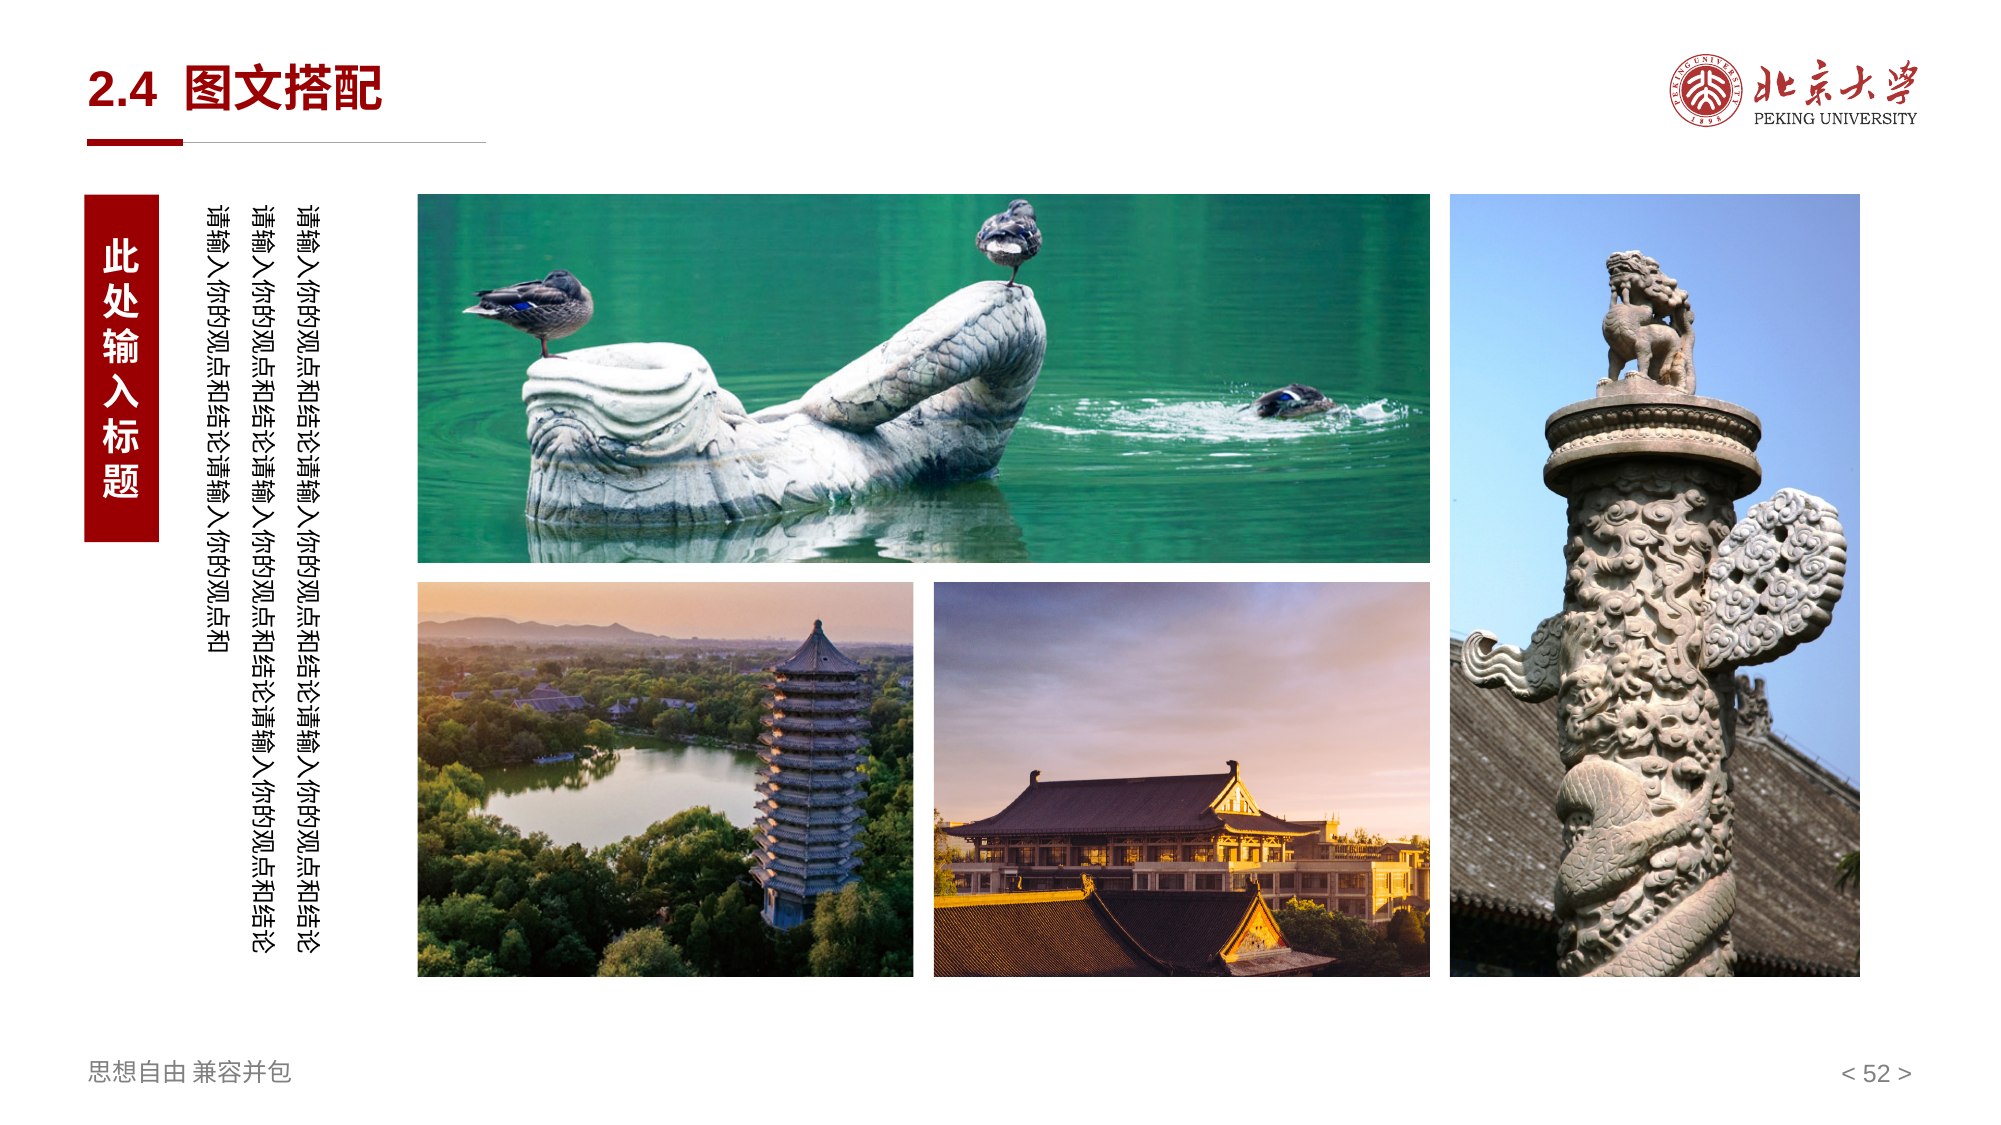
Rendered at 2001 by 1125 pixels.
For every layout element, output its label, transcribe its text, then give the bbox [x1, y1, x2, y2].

title 2.4 图文搭配 [72, 39, 1559, 142]
slide_number < 52 > [1477, 1048, 1928, 1097]
picture [1449, 194, 1860, 977]
text_box 此处输入标题 [83, 194, 160, 543]
picture [417, 582, 914, 977]
picture [417, 194, 1430, 563]
text_box 请输入你的观点和结论请输入你的观点和结论请输入你的观点和结论请输入你的观点和结论请输入你的观点和结论请输入你的观点和结论请输入你的观点和结论请输入你的观点和 [202, 204, 340, 967]
picture [933, 582, 1430, 977]
